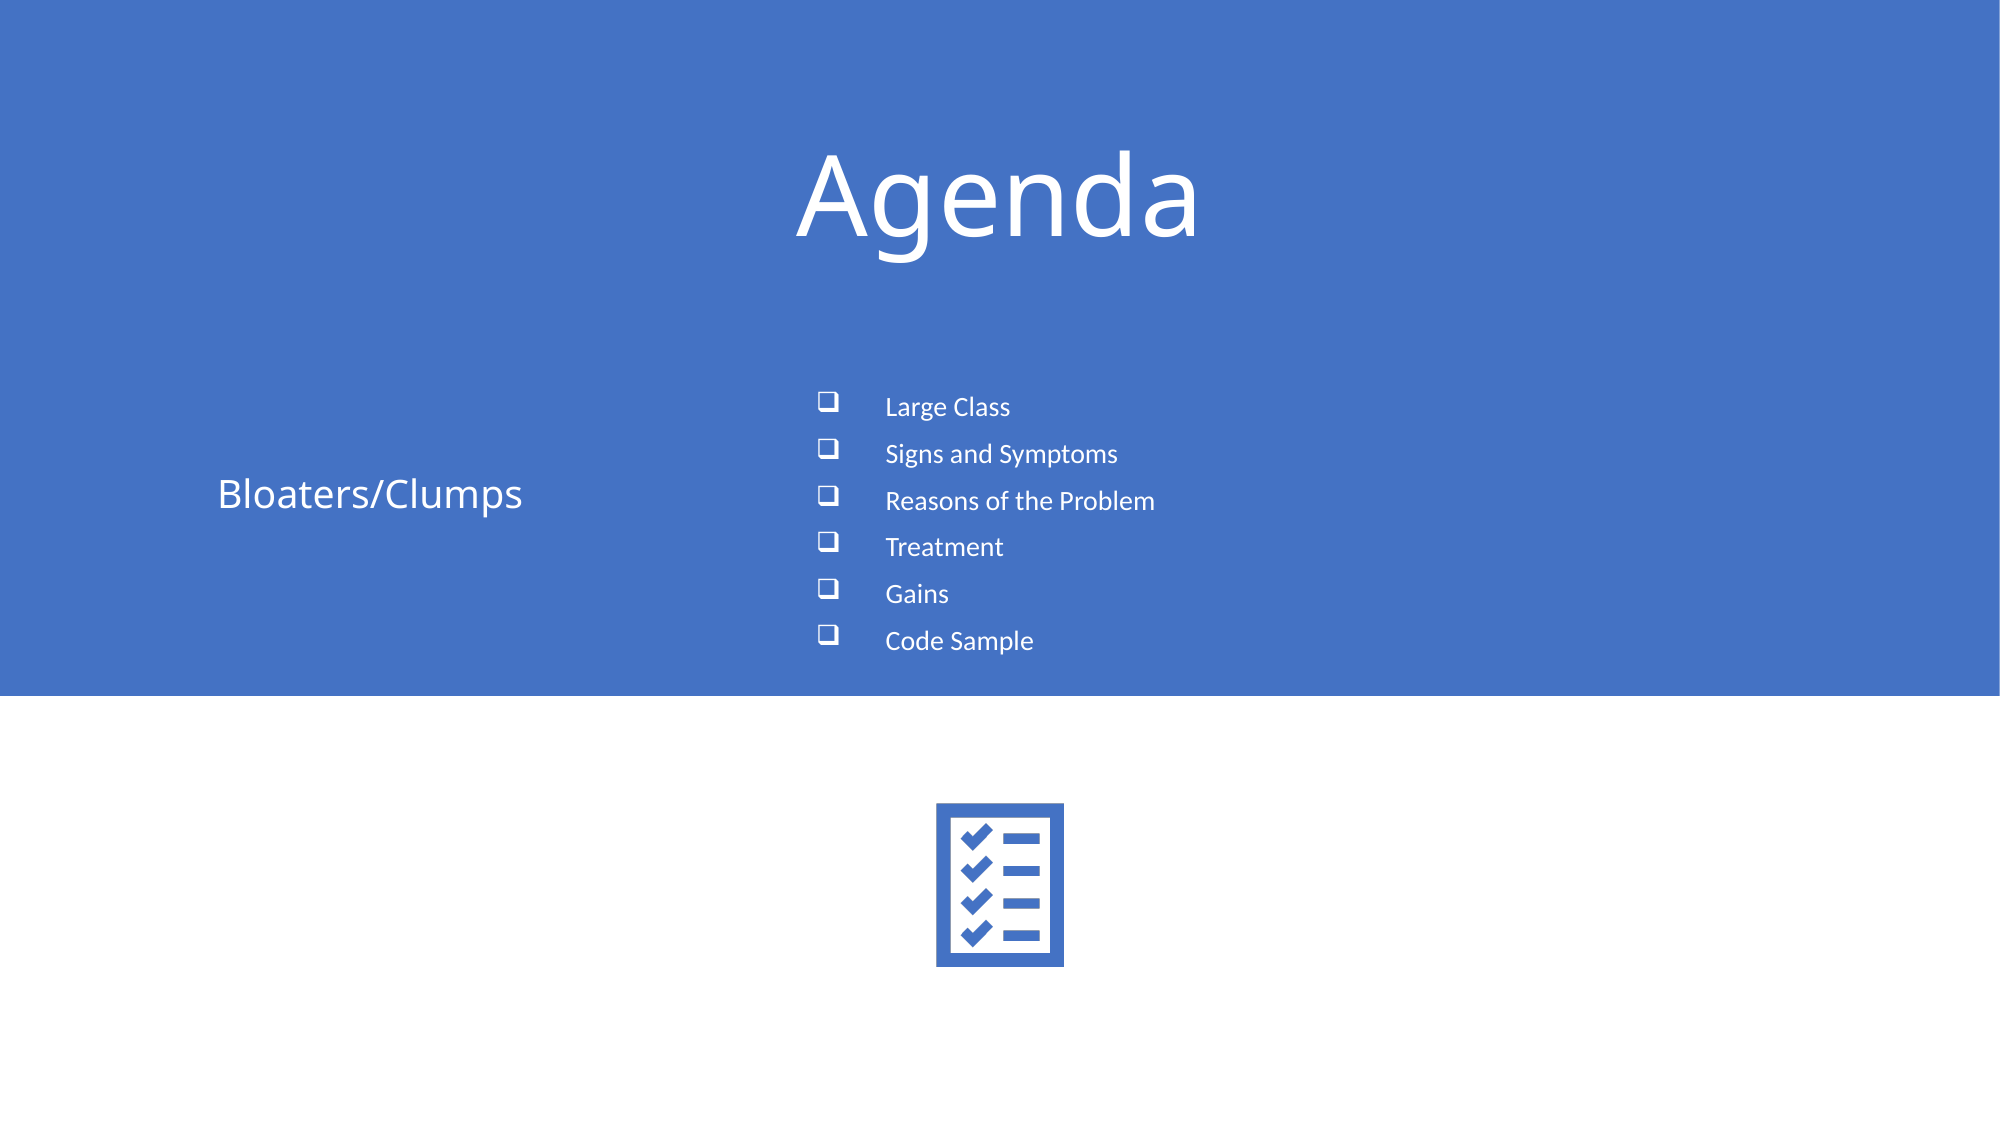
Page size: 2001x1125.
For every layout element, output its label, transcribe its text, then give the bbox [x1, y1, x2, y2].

text_box [0, 0, 2000, 697]
text_box Bloaters/Clumps [195, 456, 545, 525]
title Agenda [212, 116, 1788, 269]
subtitle Large Class Signs and Symptoms Reasons of the Problem Treatment Gains Code Sample [800, 385, 1279, 664]
picture [903, 788, 1097, 982]
